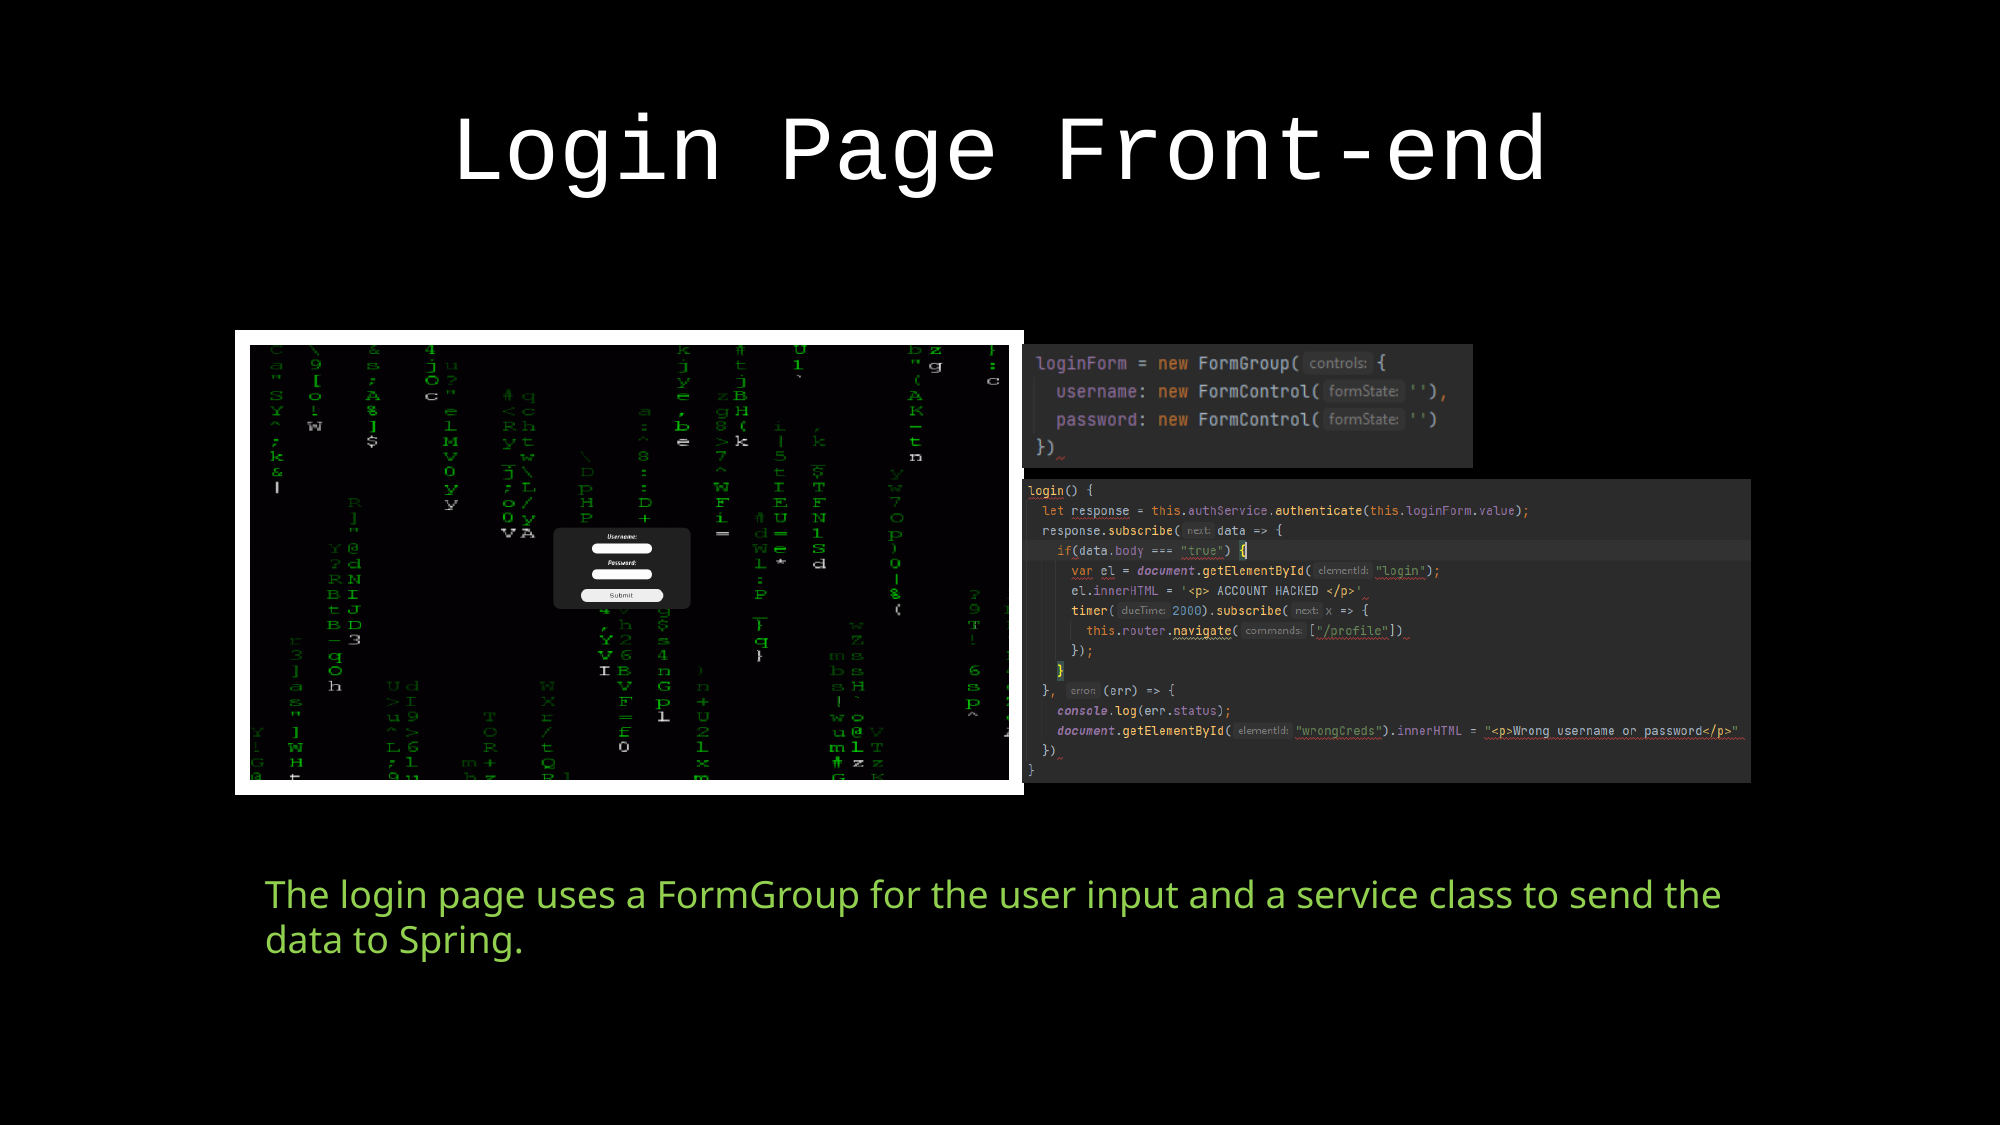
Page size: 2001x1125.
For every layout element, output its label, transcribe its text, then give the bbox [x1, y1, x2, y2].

picture [1022, 344, 1473, 468]
picture [249, 344, 1009, 781]
text_box The login page uses a FormGroup for the user input and a service class to send the data to Spring. [249, 863, 1751, 969]
title Login Page Front-end [249, 75, 1750, 207]
picture [1022, 479, 1751, 783]
